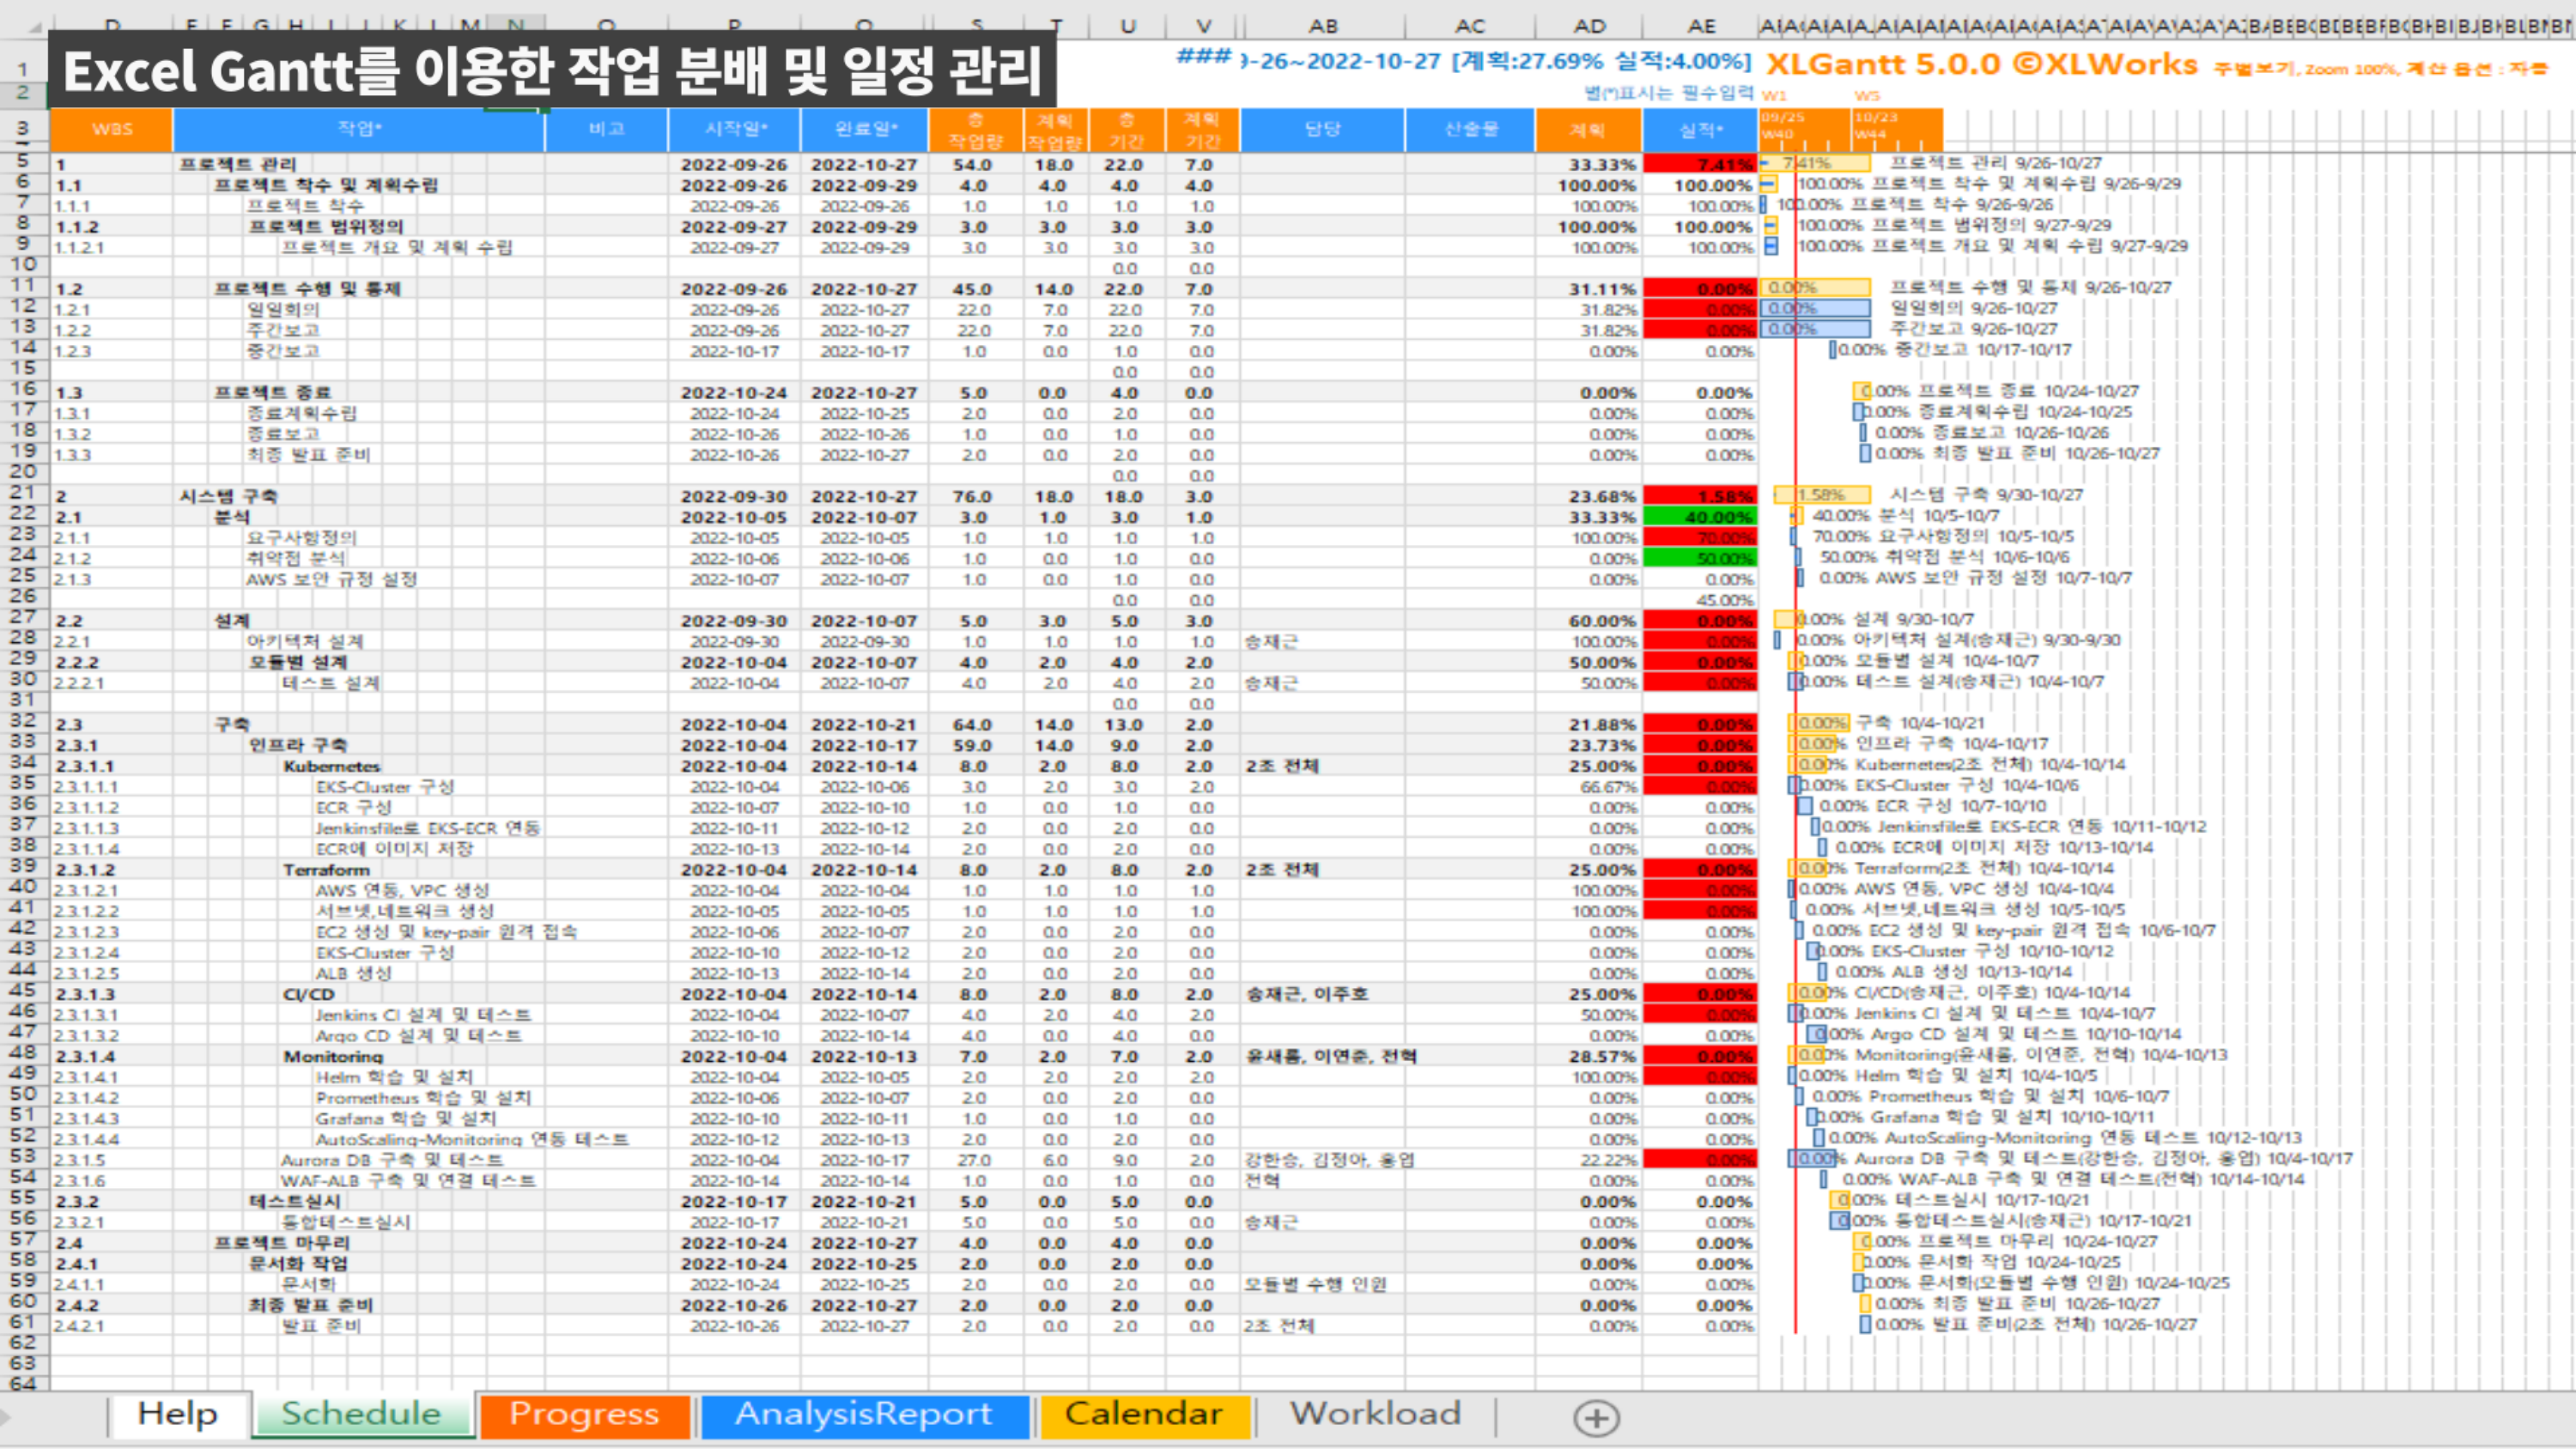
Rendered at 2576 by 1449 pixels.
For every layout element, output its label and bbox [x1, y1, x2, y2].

picture [39, 24, 1081, 130]
text_box [0, 0, 2576, 1449]
